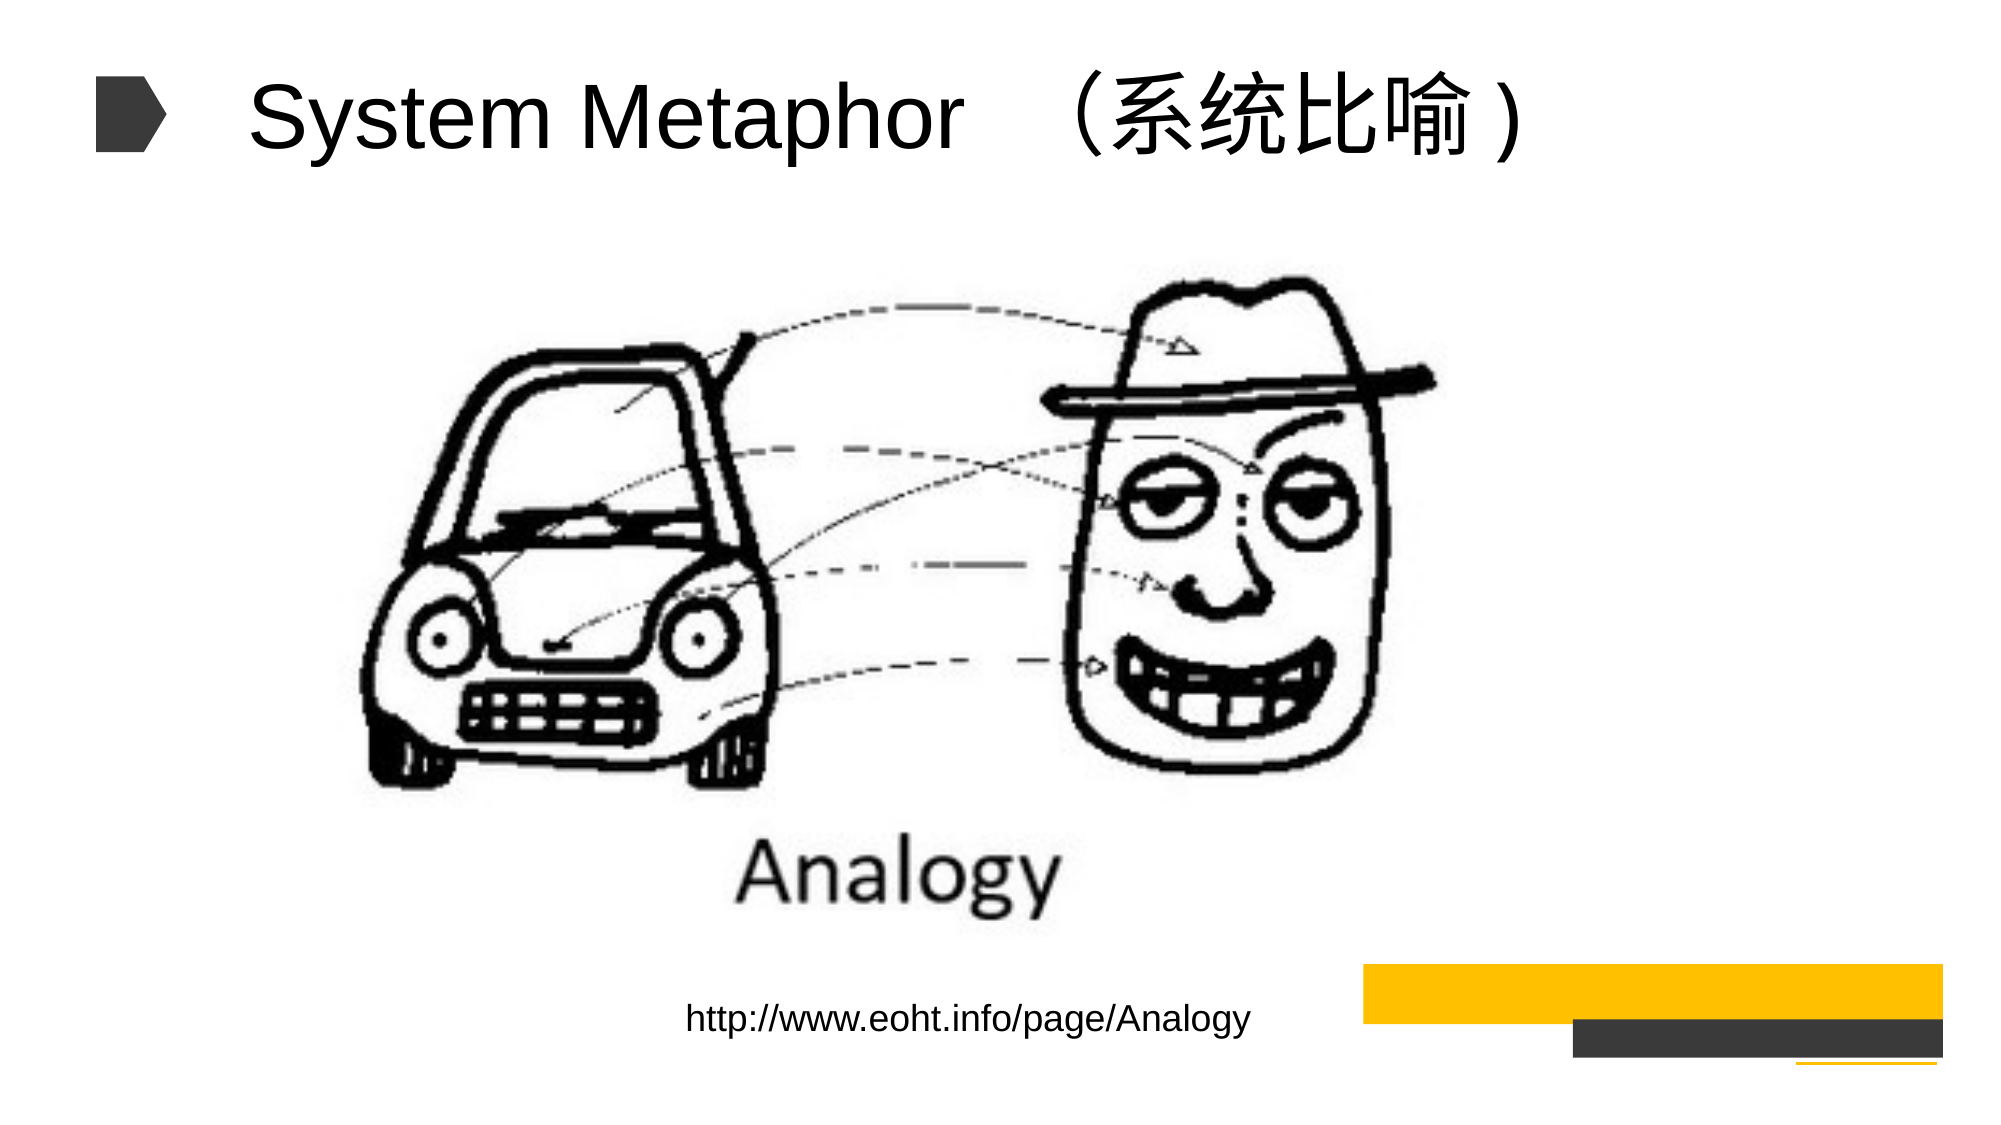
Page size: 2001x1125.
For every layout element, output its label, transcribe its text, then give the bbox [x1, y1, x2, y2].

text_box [1363, 963, 1944, 1064]
text_box http://www.eoht.info/page/Analogy [670, 986, 1267, 1047]
picture [312, 240, 1471, 951]
title System Metaphor （系统比喻) [200, 42, 1571, 183]
text_box [94, 74, 169, 155]
